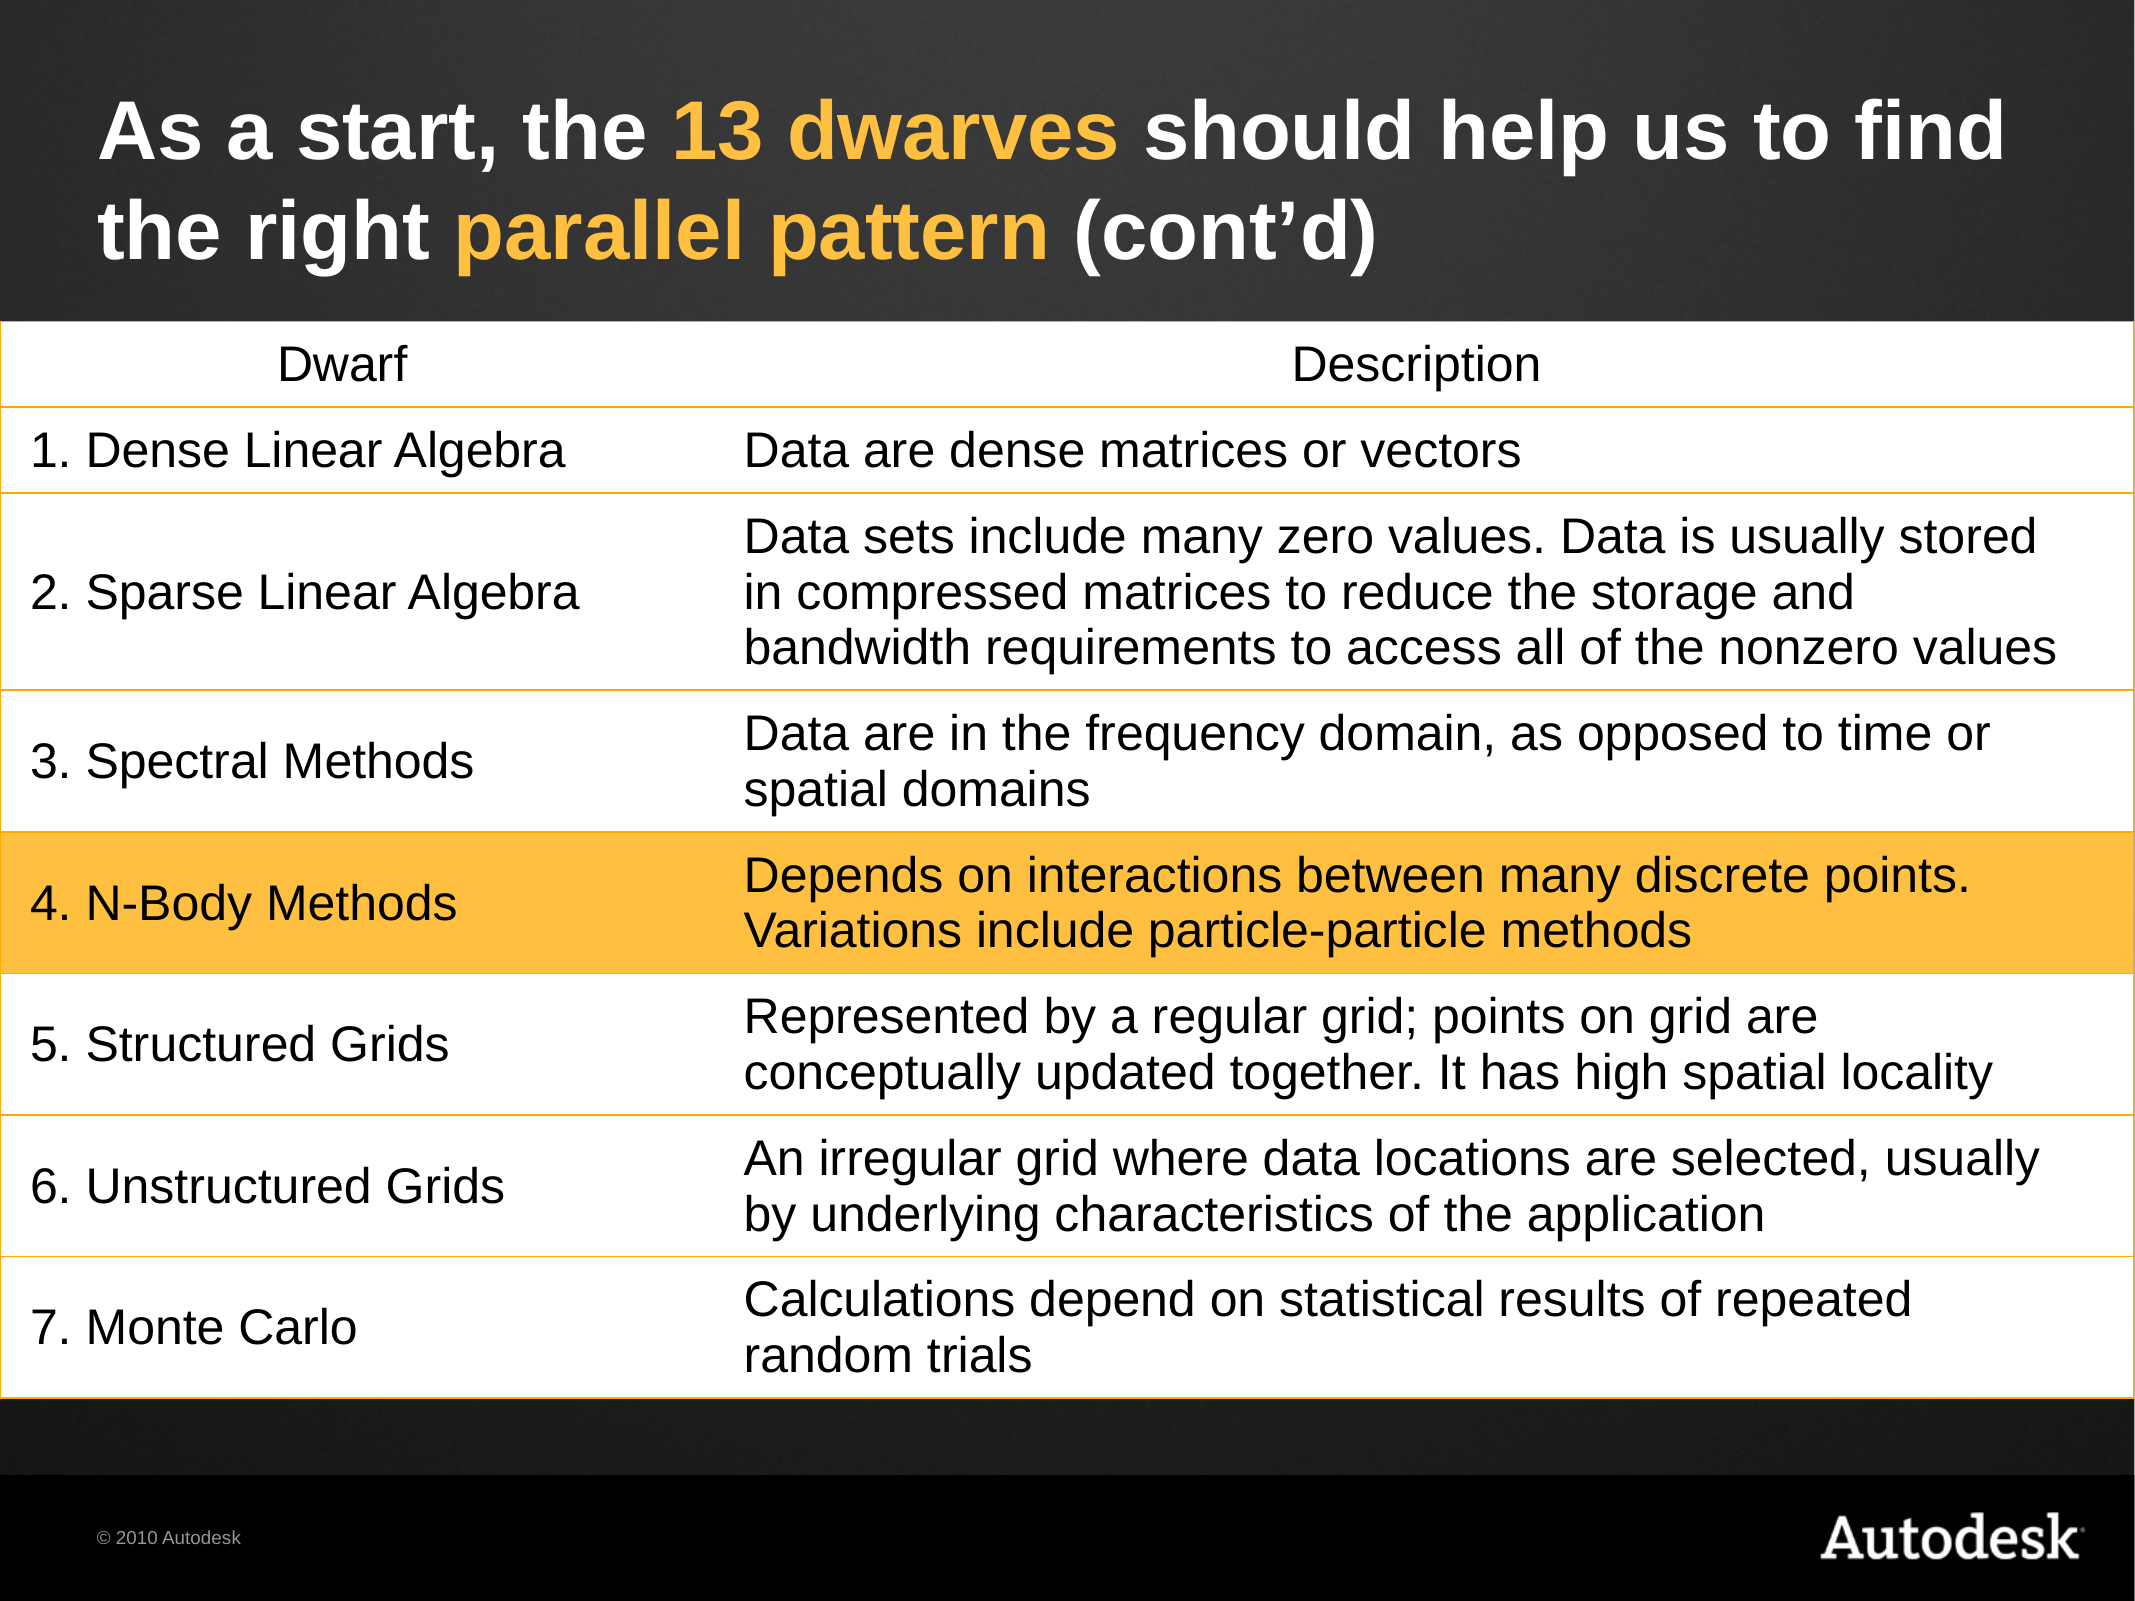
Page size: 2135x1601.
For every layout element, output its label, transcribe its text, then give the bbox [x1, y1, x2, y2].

table_header Description [714, 322, 2133, 406]
picture [0, 0, 2135, 321]
table_cell 5. Structured Grids [1, 974, 714, 1114]
table_header Dwarf [1, 322, 714, 406]
table_cell 2. Sparse Linear Algebra [1, 494, 714, 689]
table_cell 3. Spectral Methods [1, 691, 714, 831]
picture [0, 1399, 2135, 1601]
table_cell Data sets include many zero values. Data is usually stored in compressed matrices to reduce the storage and bandwidth requirements to access all of the nonzero values [714, 494, 2133, 689]
table_cell 4. N-Body Methods [1, 833, 714, 973]
table_cell Data are in the frequency domain, as opposed to time or spatial domains [714, 691, 2133, 831]
table_cell 7. Monte Carlo [1, 1257, 714, 1397]
table_cell Represented by a regular grid; points on grid are conceptually updated together. It has high spatial locality [714, 974, 2133, 1114]
table_cell 6. Unstructured Grids [1, 1116, 714, 1256]
table_cell Calculations depend on statistical results of repeated random trials [714, 1257, 2133, 1397]
table_cell An irregular grid where data locations are selected, usually by underlying characteristics of the application [714, 1116, 2133, 1256]
title As a start, the 13 dwarves should help us to find the right parallel pattern (cont’d) [96, 59, 2028, 293]
table_cell Depends on interactions between many discrete points. Variations include particle-particle methods [714, 833, 2133, 973]
table_cell 1. Dense Linear Algebra [1, 408, 714, 492]
table_cell Data are dense matrices or vectors [714, 408, 2133, 492]
